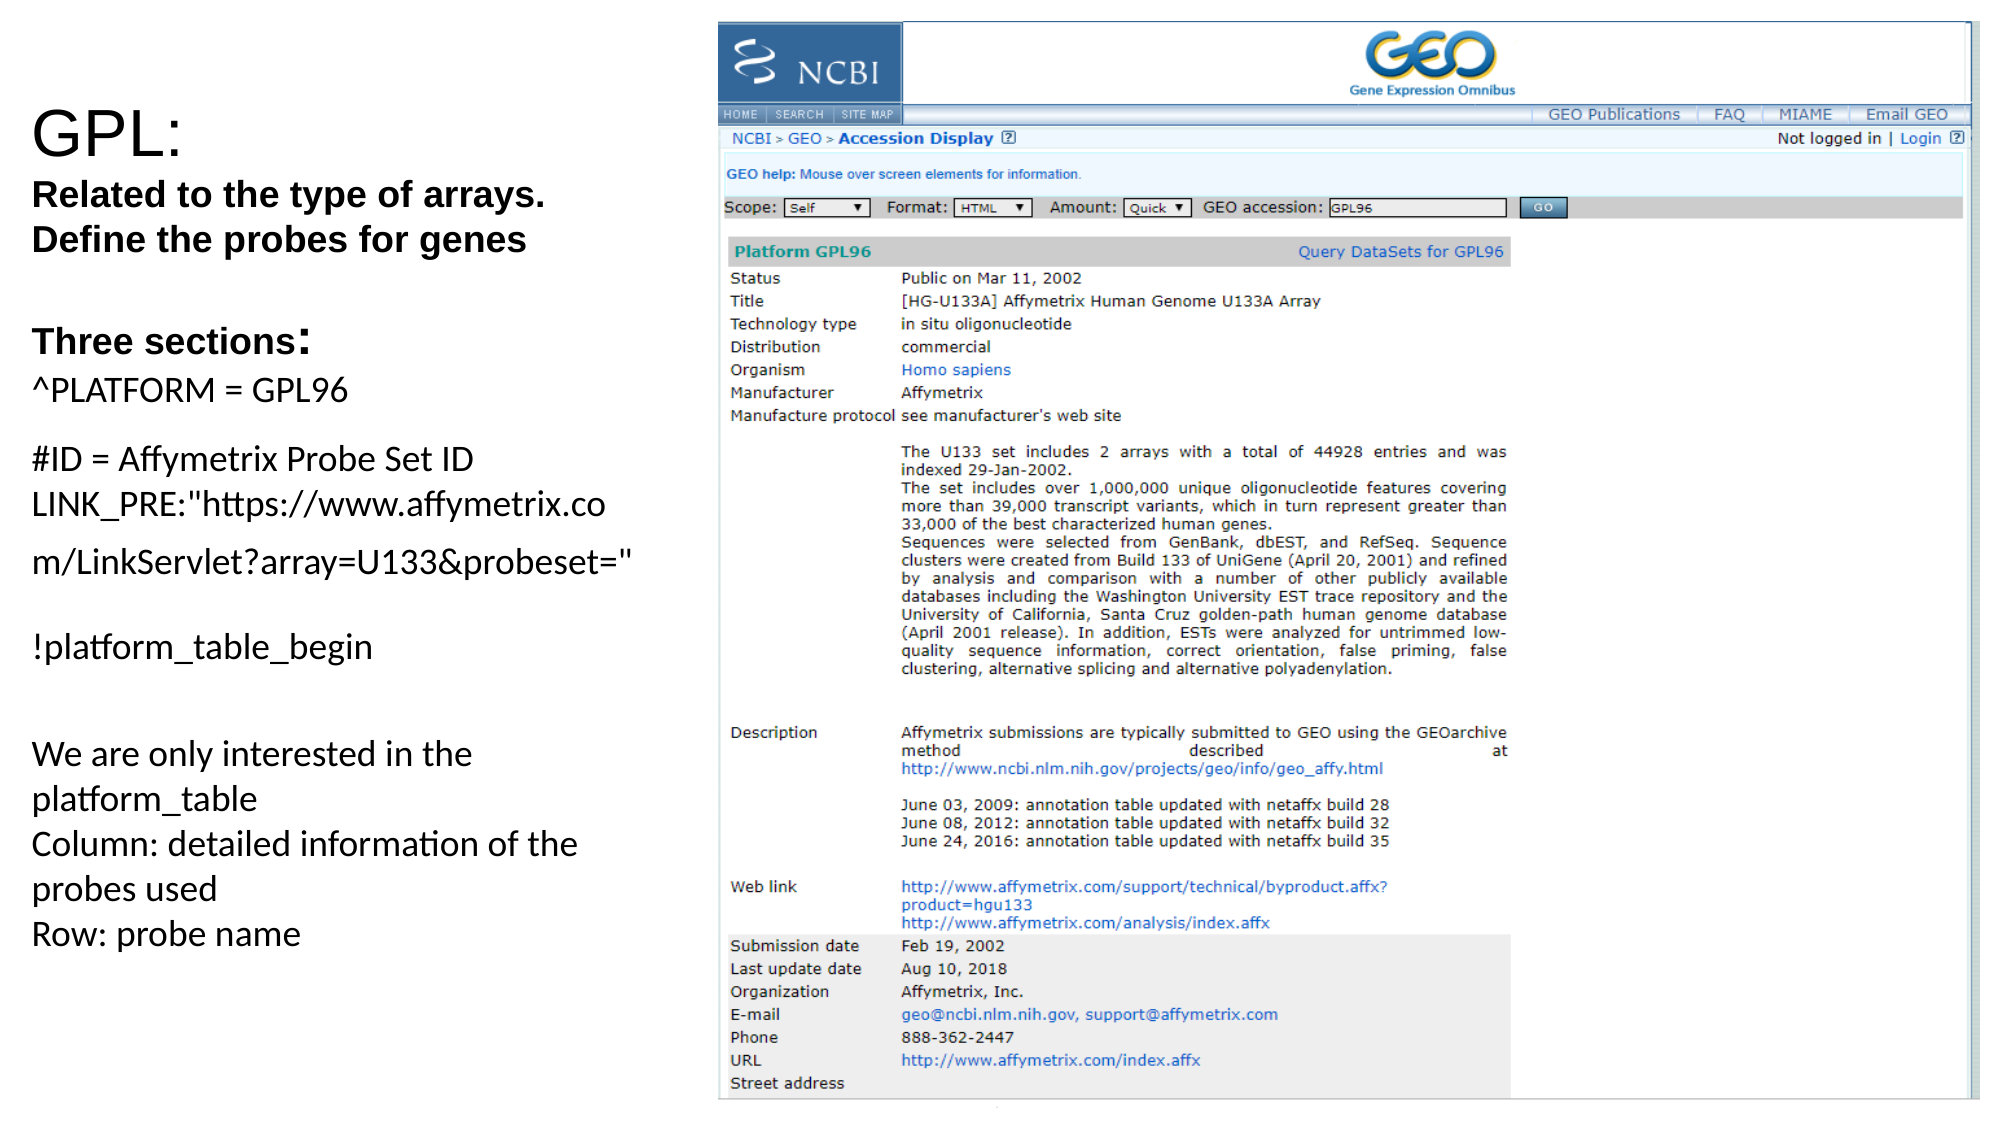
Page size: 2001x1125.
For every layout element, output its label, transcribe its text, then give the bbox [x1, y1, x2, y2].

picture [718, 21, 1980, 1108]
text_box GPL: Related to the type of arrays. Define the probes for genes Three sections: ^PLATFORM = GPL96 #ID = Affymetrix Probe Set ID LINK_PRE:"https://www.affymetrix.com/LinkServlet?array=U133&probeset=" !platform_table_begin We are only interested in the platform_table Column: detailed information of the probes used Row: probe name [16, 82, 649, 1125]
